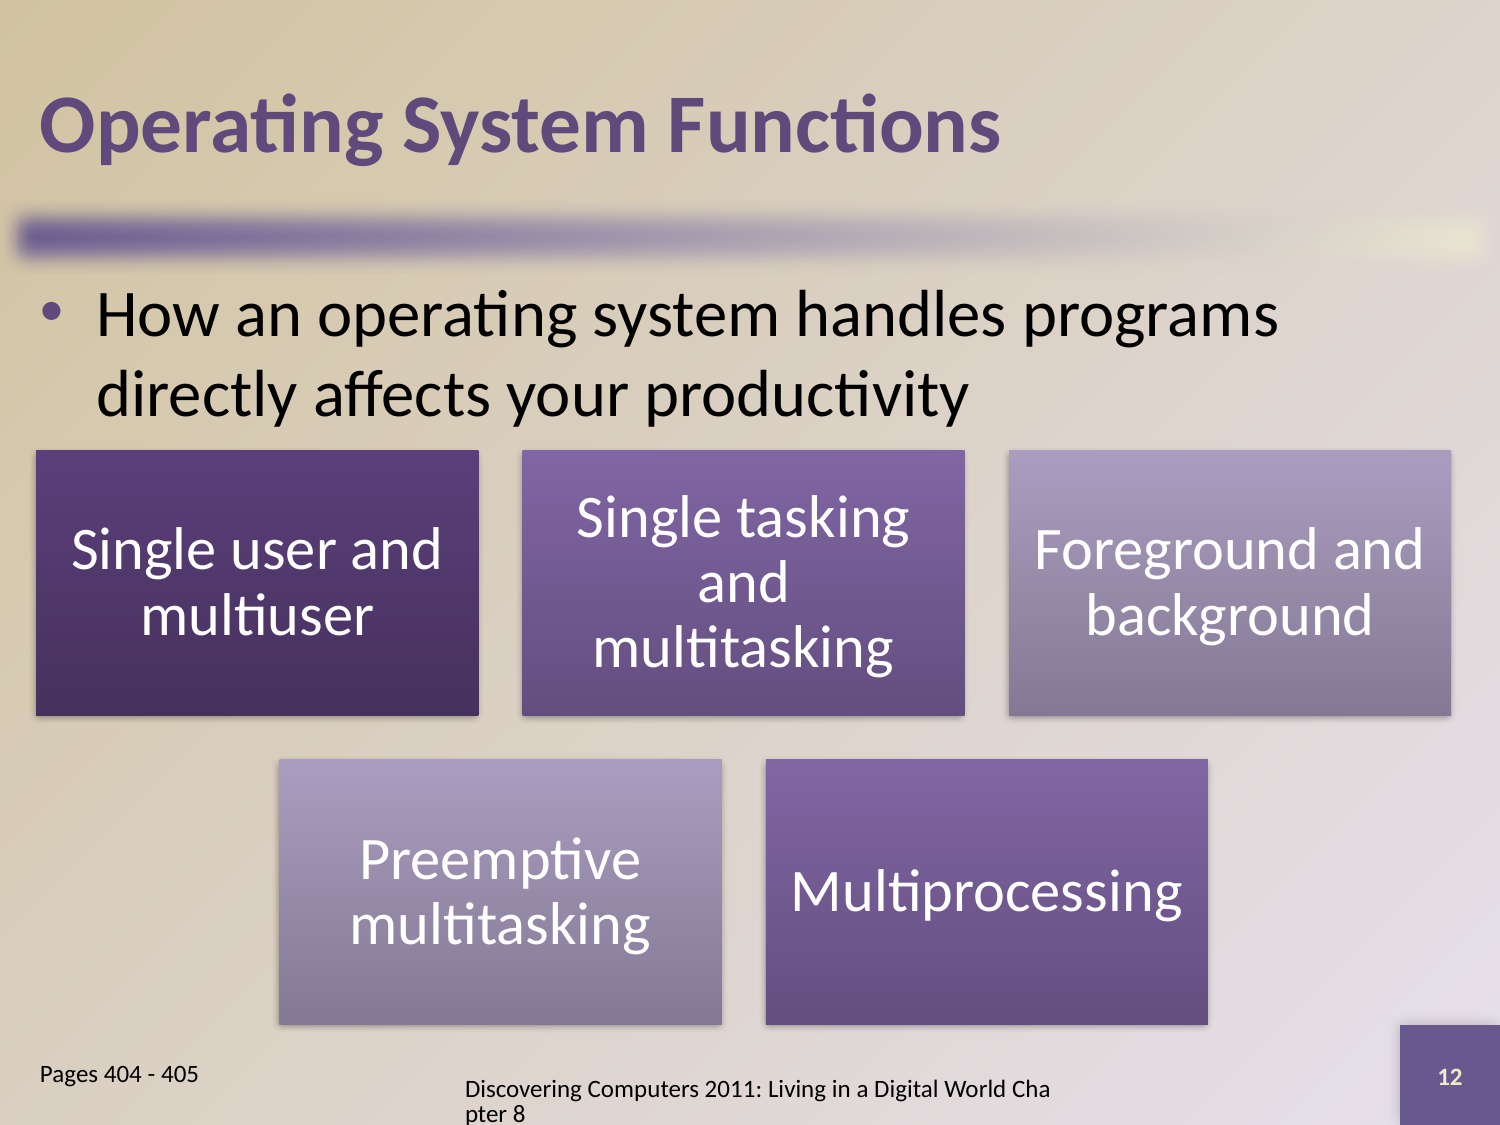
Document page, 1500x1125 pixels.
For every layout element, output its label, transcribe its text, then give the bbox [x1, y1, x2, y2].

list Pages 404 - 405 [24, 1050, 300, 1125]
list How an operating system handles programs directly affects your productivity [24, 262, 1475, 1025]
slide_number 12 [1400, 1025, 1500, 1125]
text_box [24, 449, 1463, 1026]
footer Discovering Computers 2011: Living in a Digital World Chapter 8 [450, 1050, 1075, 1125]
title Operating System Functions [24, 24, 1475, 213]
